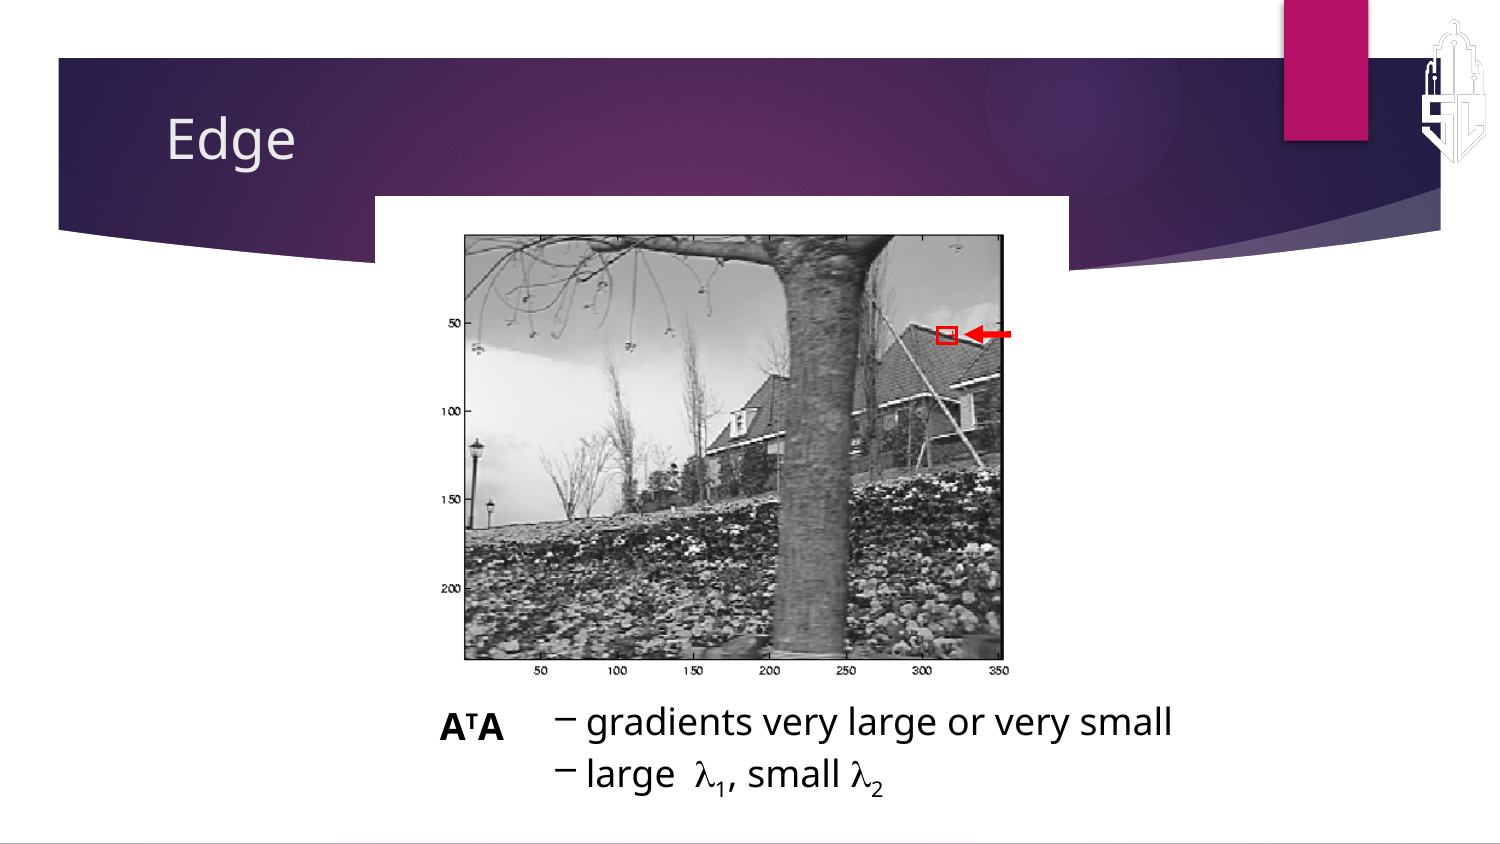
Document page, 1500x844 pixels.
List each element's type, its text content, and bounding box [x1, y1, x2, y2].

title Edge [150, 55, 1121, 220]
picture [1422, 19, 1486, 163]
text_box gradients very large or very small large l1, small l2 [540, 695, 1189, 805]
picture [374, 196, 1069, 718]
text_box ATA [424, 695, 1175, 756]
